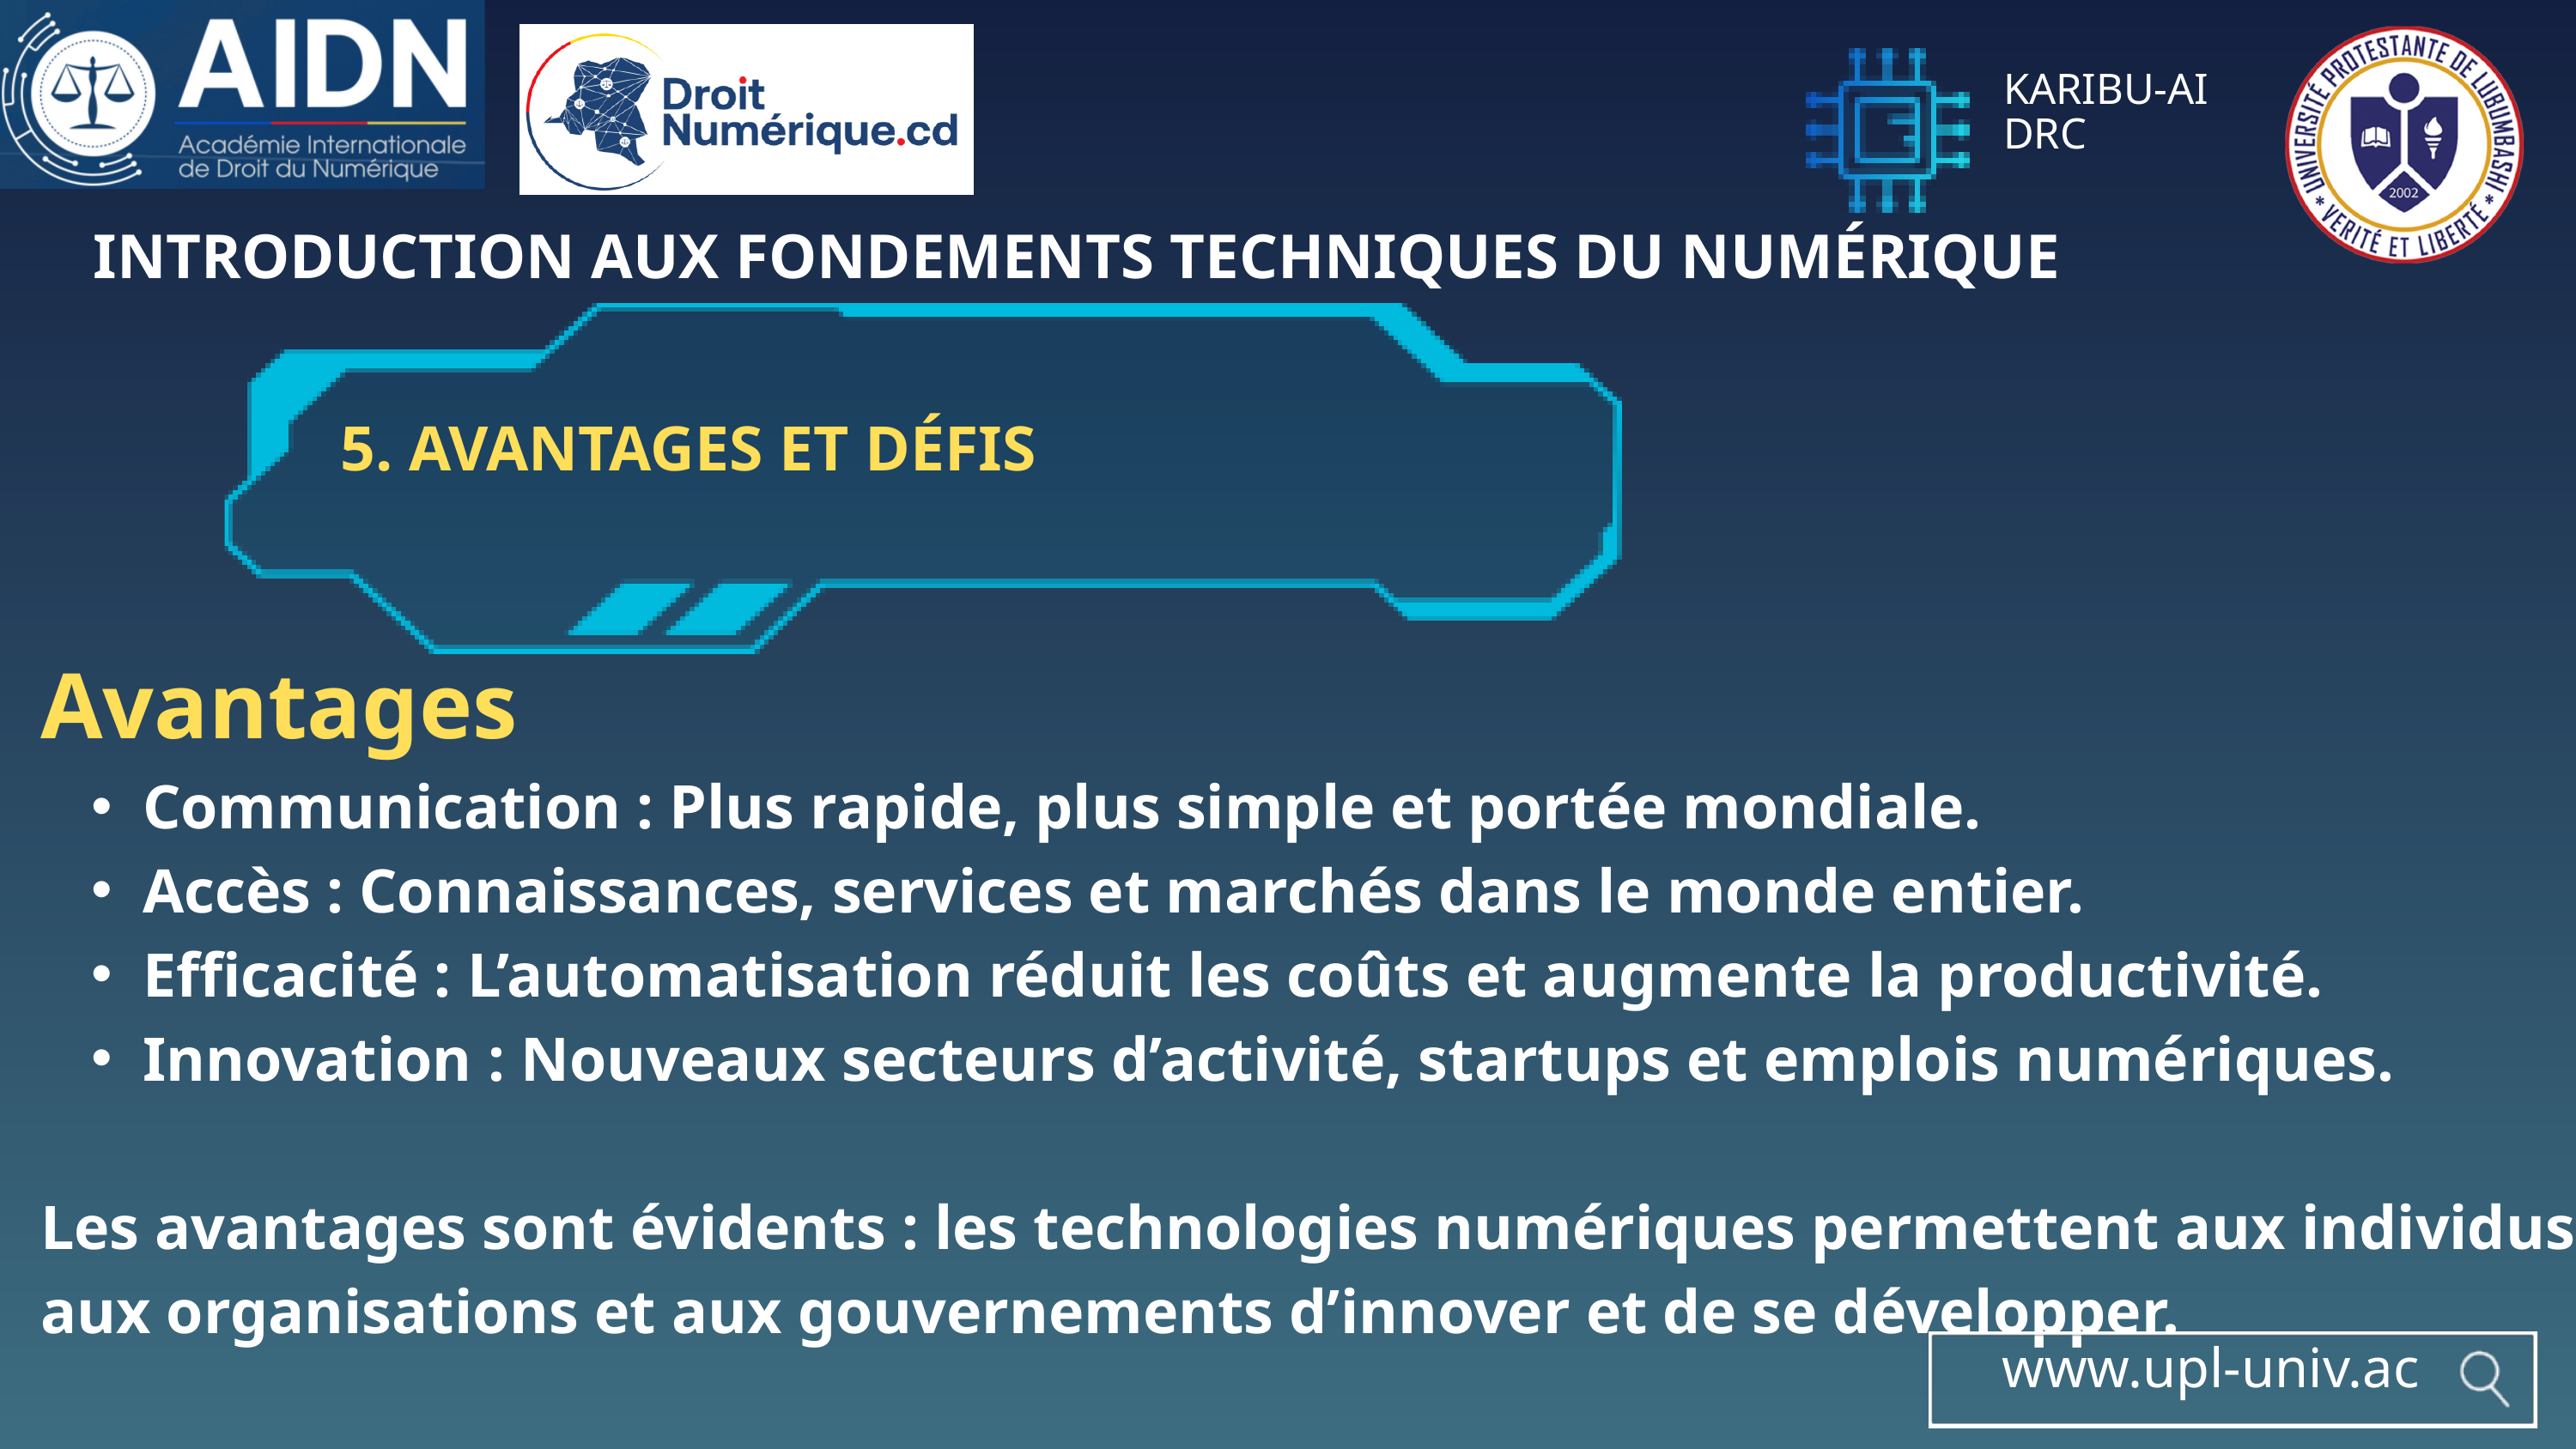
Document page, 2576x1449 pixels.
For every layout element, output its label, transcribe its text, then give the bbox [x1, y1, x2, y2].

text_box 5. AVANTAGES ET DÉFIS [340, 417, 1698, 483]
text_box INTRODUCTION AUX FONDEMENTS TECHNIQUES DU NUMÉRIQUE [93, 226, 2406, 291]
text_box [0, 0, 485, 189]
text_box KARIBU-AI DRC [2003, 68, 2241, 157]
text_box Avantages Communication : Plus rapide, plus simple et portée mondiale. Accès : Connaissances, services et marchés dans le monde entier. Efficacité : L’automatisation réduit les coûts et augmente la productivité. Innovation : Nouveaux secteurs d’activité, startups et emplois numériques. Les avantages sont évidents : les technologies numériques permettent aux individus, aux organisations et aux gouvernements d’innover et de se développer. [40, 630, 2576, 1346]
text_box [1806, 48, 1971, 214]
text_box [1929, 1331, 2538, 1428]
text_box www.upl-univ.ac [2002, 1341, 2547, 1399]
text_box [224, 303, 1622, 630]
text_box [519, 24, 974, 195]
text_box [2274, 20, 2538, 270]
